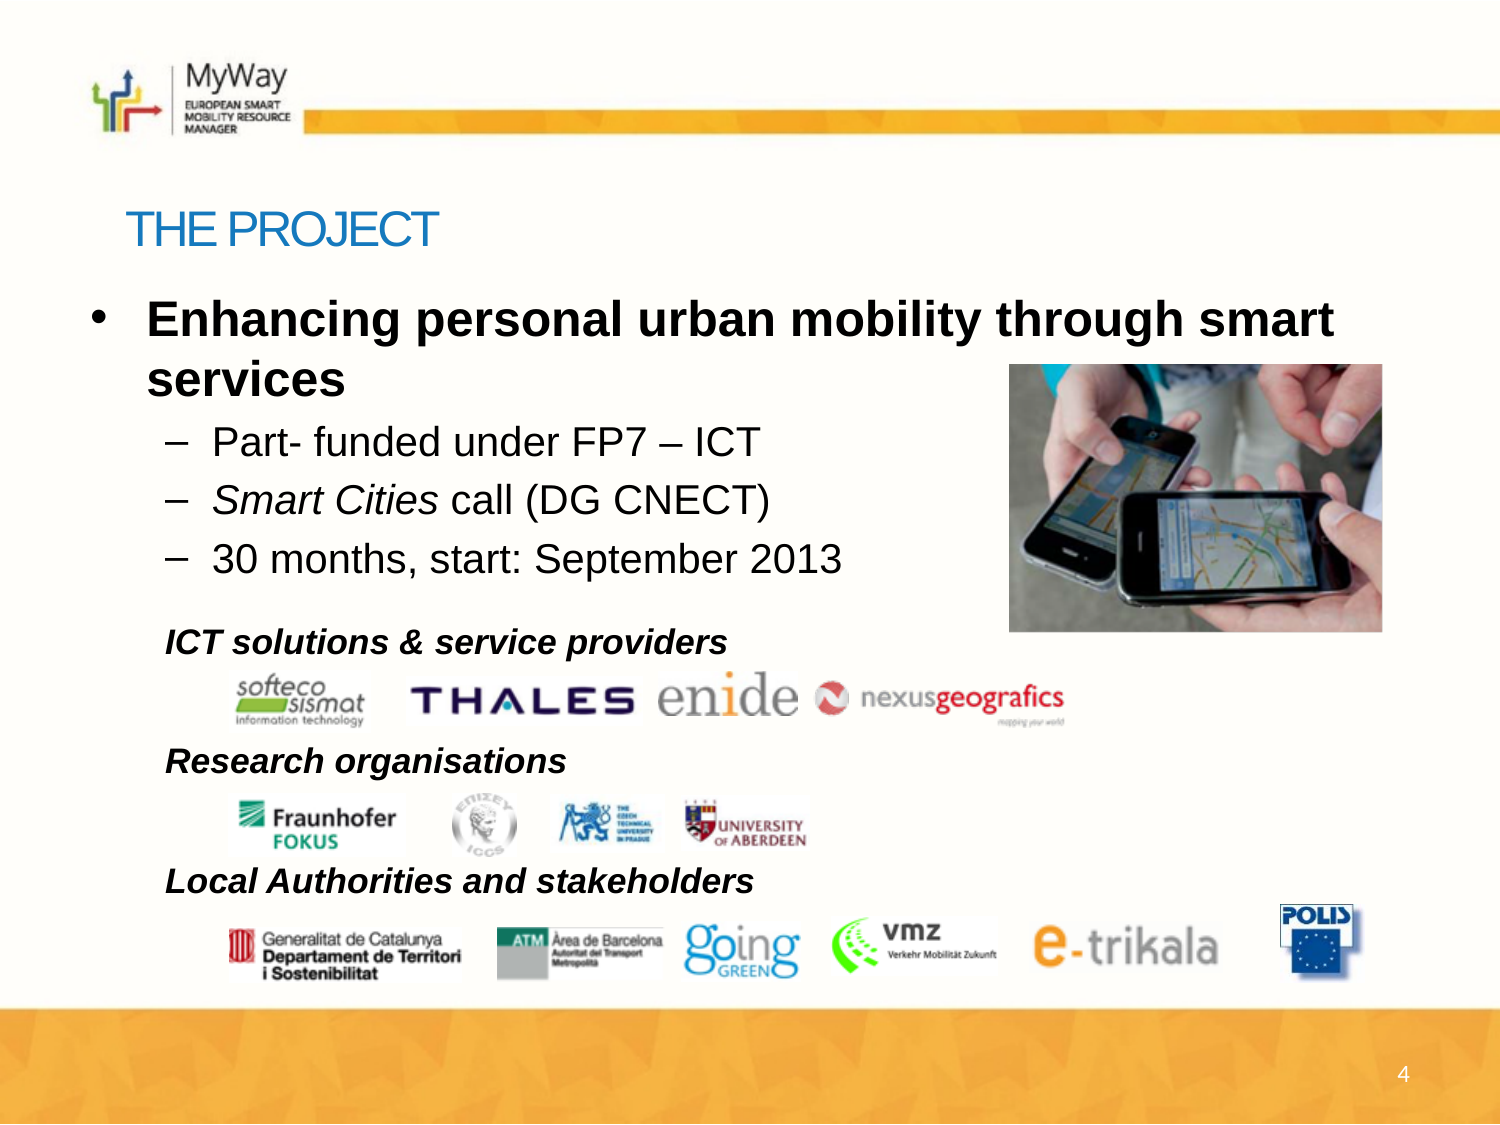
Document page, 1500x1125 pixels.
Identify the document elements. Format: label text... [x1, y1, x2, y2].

slide_number 4 [1074, 1042, 1425, 1103]
text_box THE PROJECT [110, 189, 456, 265]
list Enhancing personal urban mobility through smart services Part- funded under FP7 – ICT Smart Cities call (DG CNECT) 30 months, start: September 2013 ICT solutions & service providers Research organisations Local Authorities and stakeholders [74, 278, 1426, 988]
picture [0, 1, 1500, 1124]
